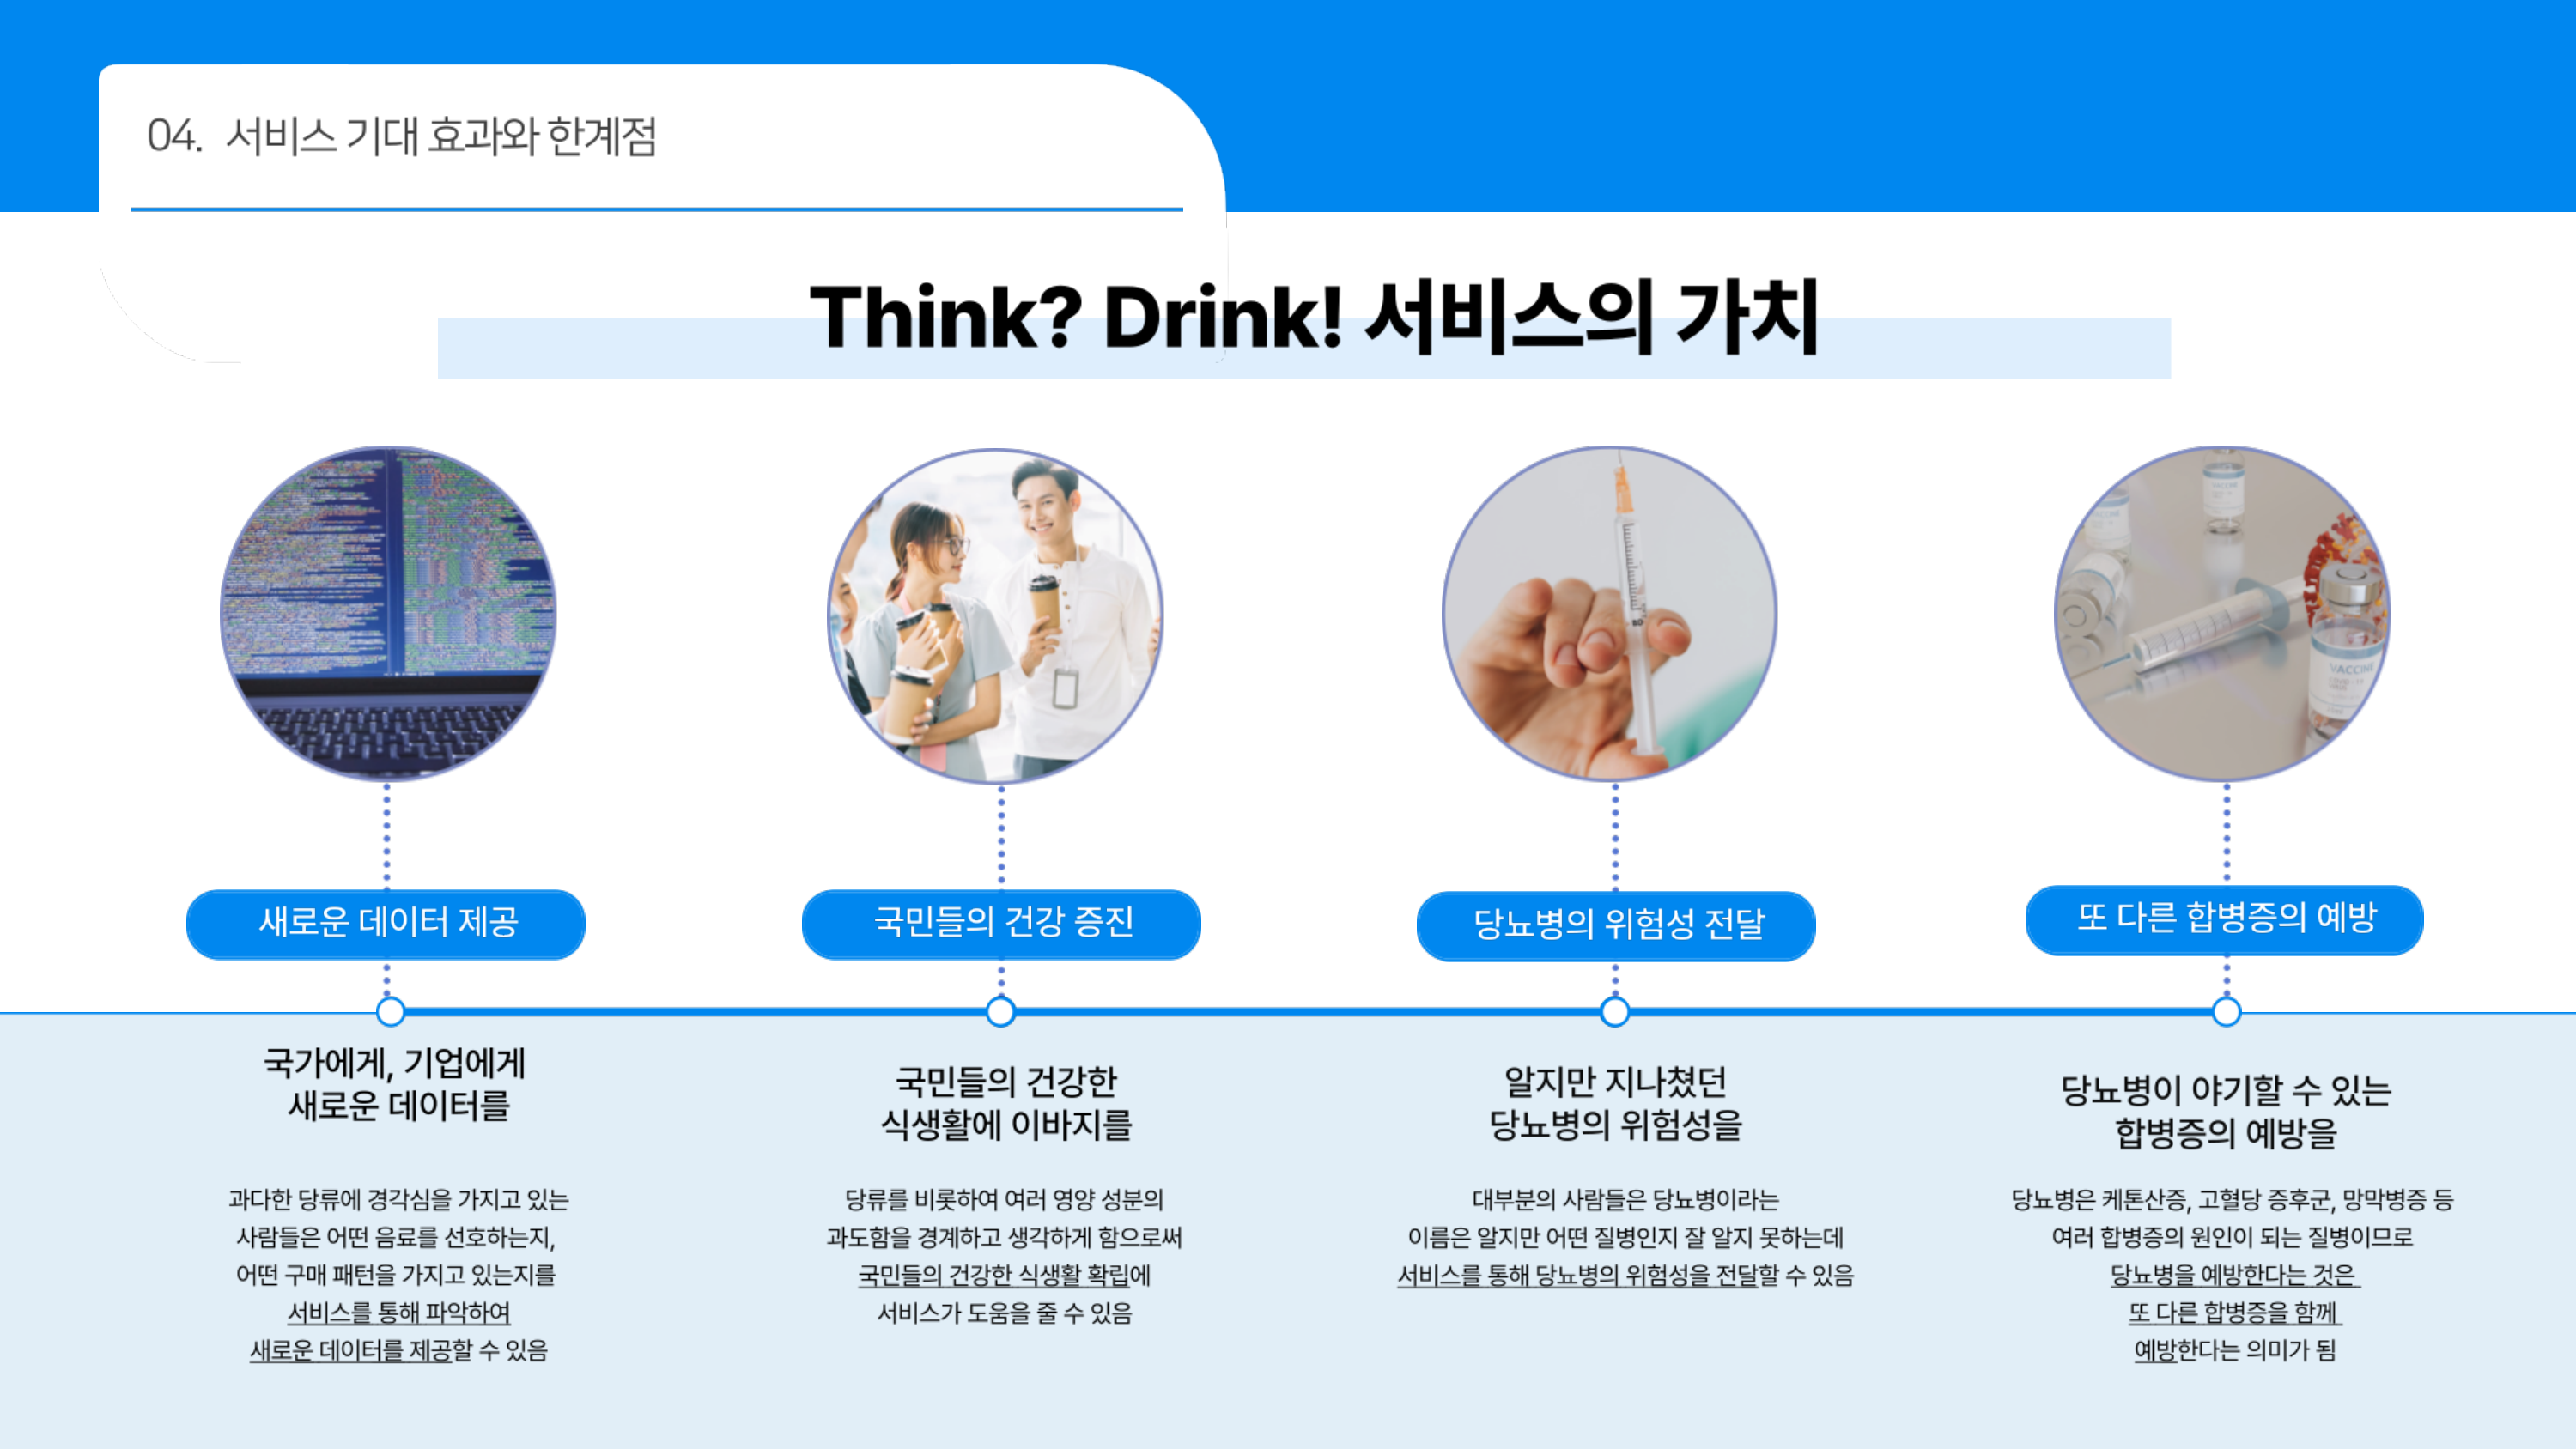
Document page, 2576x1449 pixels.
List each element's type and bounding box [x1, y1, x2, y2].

picture [1439, 1052, 1759, 1164]
picture [2002, 1179, 2468, 1378]
text_box [2054, 446, 2392, 784]
picture [1376, 1179, 1867, 1302]
text_box [386, 258, 2190, 379]
text_box [131, 203, 1184, 218]
text_box [185, 889, 594, 961]
text_box [1417, 891, 1816, 962]
picture [830, 1052, 1151, 1164]
picture [1411, 894, 1783, 963]
text_box [220, 446, 558, 784]
picture [222, 1179, 581, 1378]
text_box [986, 976, 1599, 1048]
text_box [0, 1011, 2576, 1449]
text_box [1601, 976, 2242, 1048]
picture [141, 101, 677, 189]
picture [822, 1179, 1196, 1340]
text_box [1442, 446, 1780, 784]
text_box [376, 976, 985, 1048]
text_box [2024, 885, 2433, 956]
picture [2049, 1060, 2409, 1173]
text_box [827, 448, 1165, 786]
picture [170, 1032, 543, 1141]
text_box [0, 64, 2576, 1009]
text_box [801, 889, 1210, 961]
